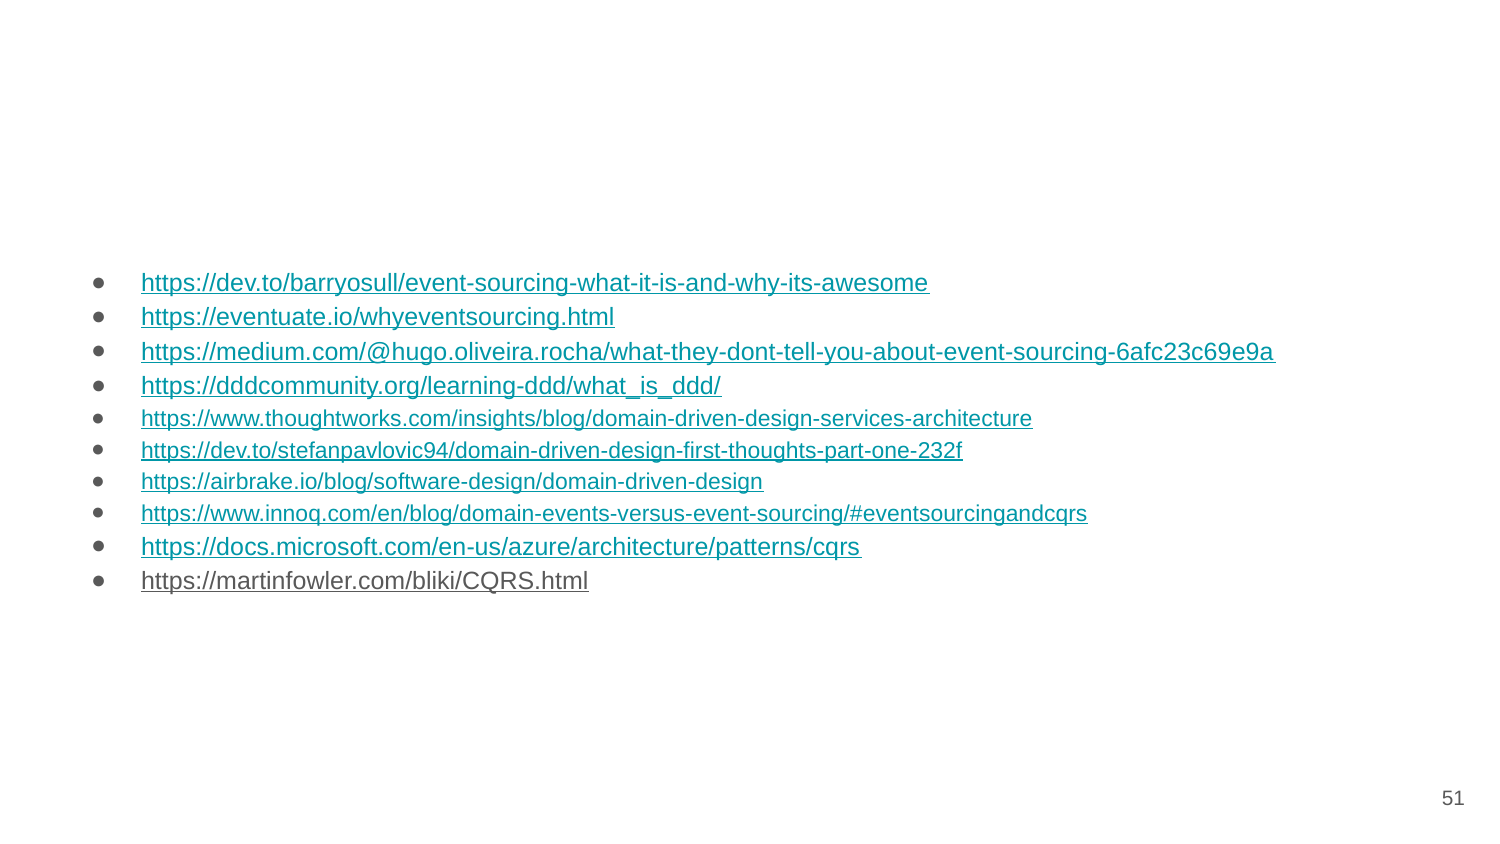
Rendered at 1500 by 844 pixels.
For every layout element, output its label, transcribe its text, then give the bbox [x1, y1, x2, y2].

slide_number ‹#› [1389, 764, 1480, 830]
list https://dev.to/barryosull/event-sourcing-what-it-is-and-why-its-awesome https://eventuate.io/whyeventsourcing.html https://medium.com/@hugo.oliveira.rocha/what-they-dont-tell-you-about-event-sourcing-6afc23c69e9a https://dddcommunity.org/learning-ddd/what_is_ddd/ https://www.thoughtworks.com/insights/blog/domain-driven-design-services-architecture https://dev.to/stefanpavlovic94/domain-driven-design-first-thoughts-part-one-232f https://airbrake.io/blog/software-design/domain-driven-design https://www.innoq.com/en/blog/domain-events-versus-event-sourcing/#eventsourcingandcqrs https://docs.microsoft.com/en-us/azure/architecture/patterns/cqrs https://martinfowler.com/bliki/CQRS.html [51, 246, 1449, 602]
